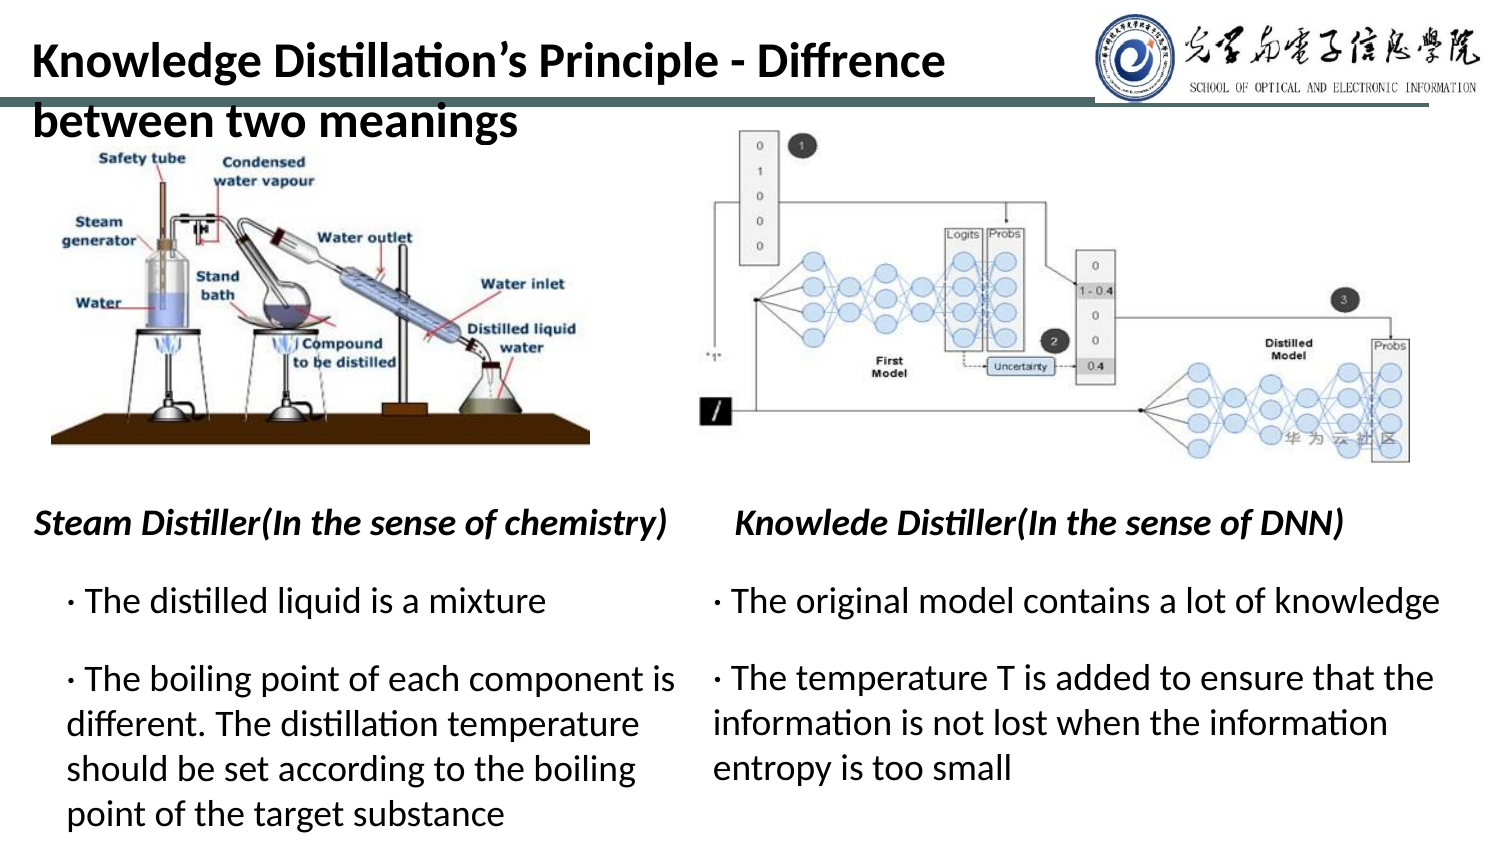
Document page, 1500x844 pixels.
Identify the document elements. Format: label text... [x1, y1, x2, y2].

text_box Knowlede Distiller(In the sense of DNN) [719, 490, 1361, 551]
text_box · The temperature T is added to ensure that the information is not lost when the information entropy is too small [698, 646, 1453, 796]
text_box Knowledge Distillation’s Principle - Diffrence between two meanings [17, 103, 1048, 156]
picture [51, 145, 590, 448]
text_box · The distilled liquid is a mixture [51, 568, 638, 629]
picture [1095, 14, 1483, 103]
text_box Steam Distiller(In the sense of chemistry) [19, 490, 684, 551]
text_box · The boiling point of each component is different. The distillation temperature should be set according to the boiling point of the target substance [51, 646, 699, 841]
text_box · The original model contains a lot of knowledge [698, 568, 1500, 629]
text_box Knowledge Distillation’s Principle - Diffrence between two meanings [17, 20, 1048, 102]
picture [698, 130, 1410, 463]
